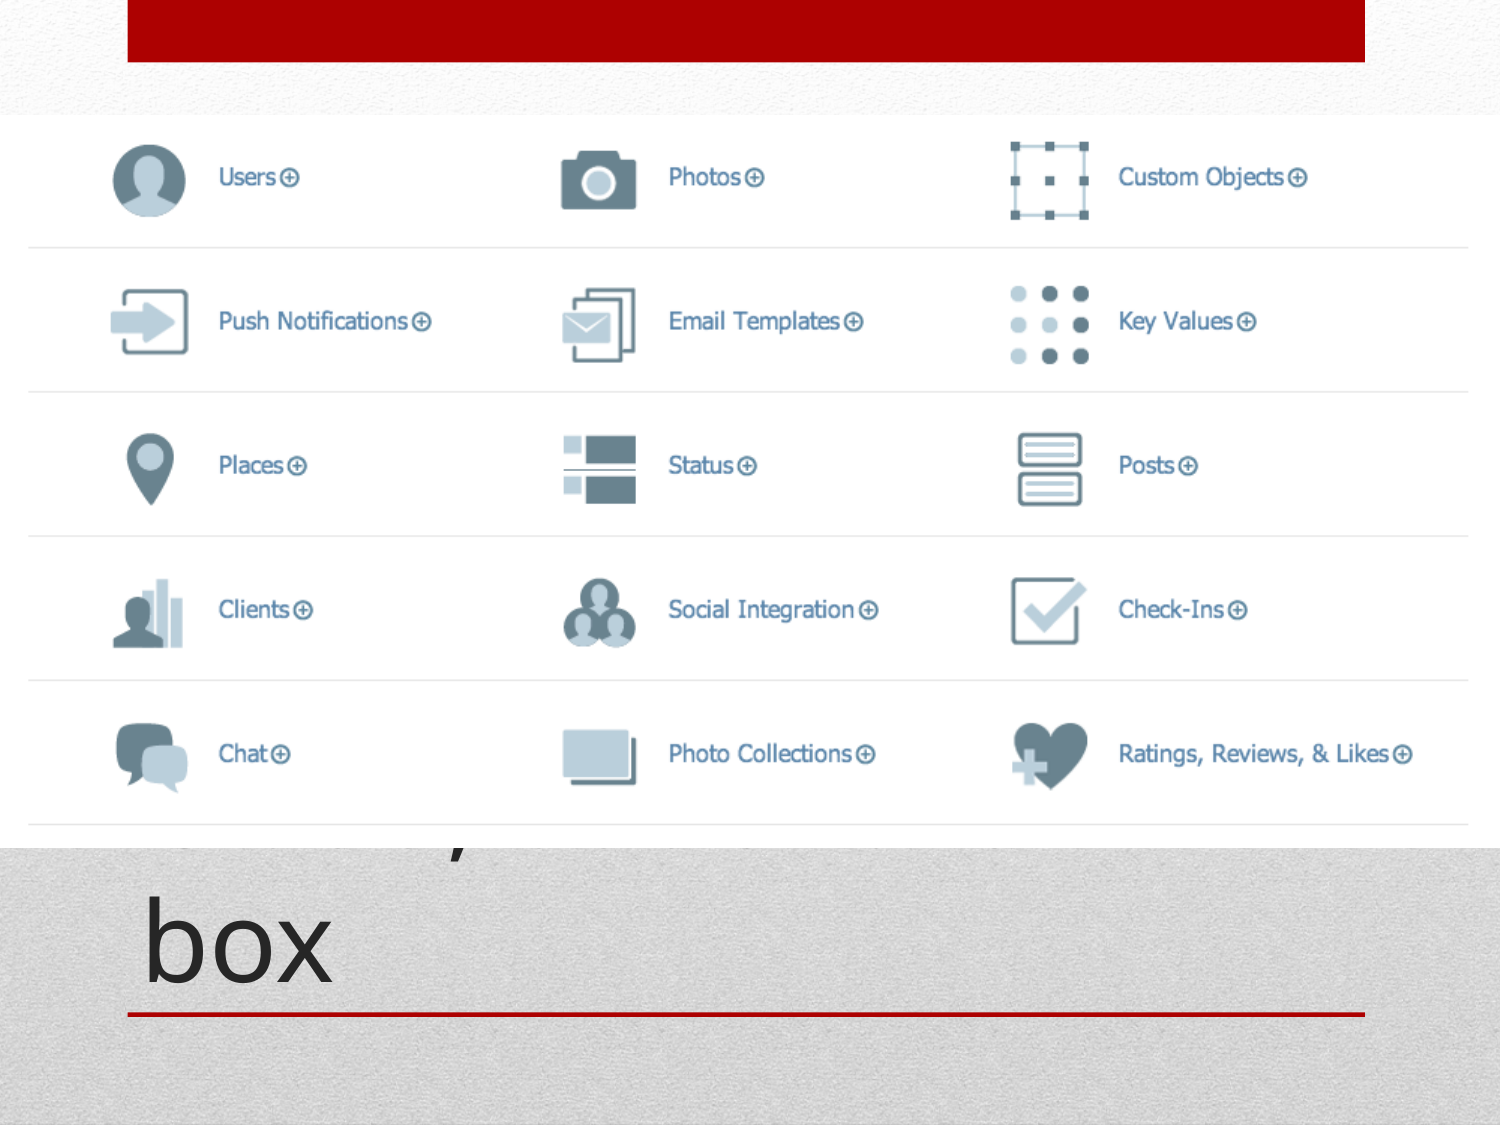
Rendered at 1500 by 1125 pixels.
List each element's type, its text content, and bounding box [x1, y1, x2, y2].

title Cloud, out of the box [125, 858, 1238, 1013]
picture [0, 115, 1500, 849]
